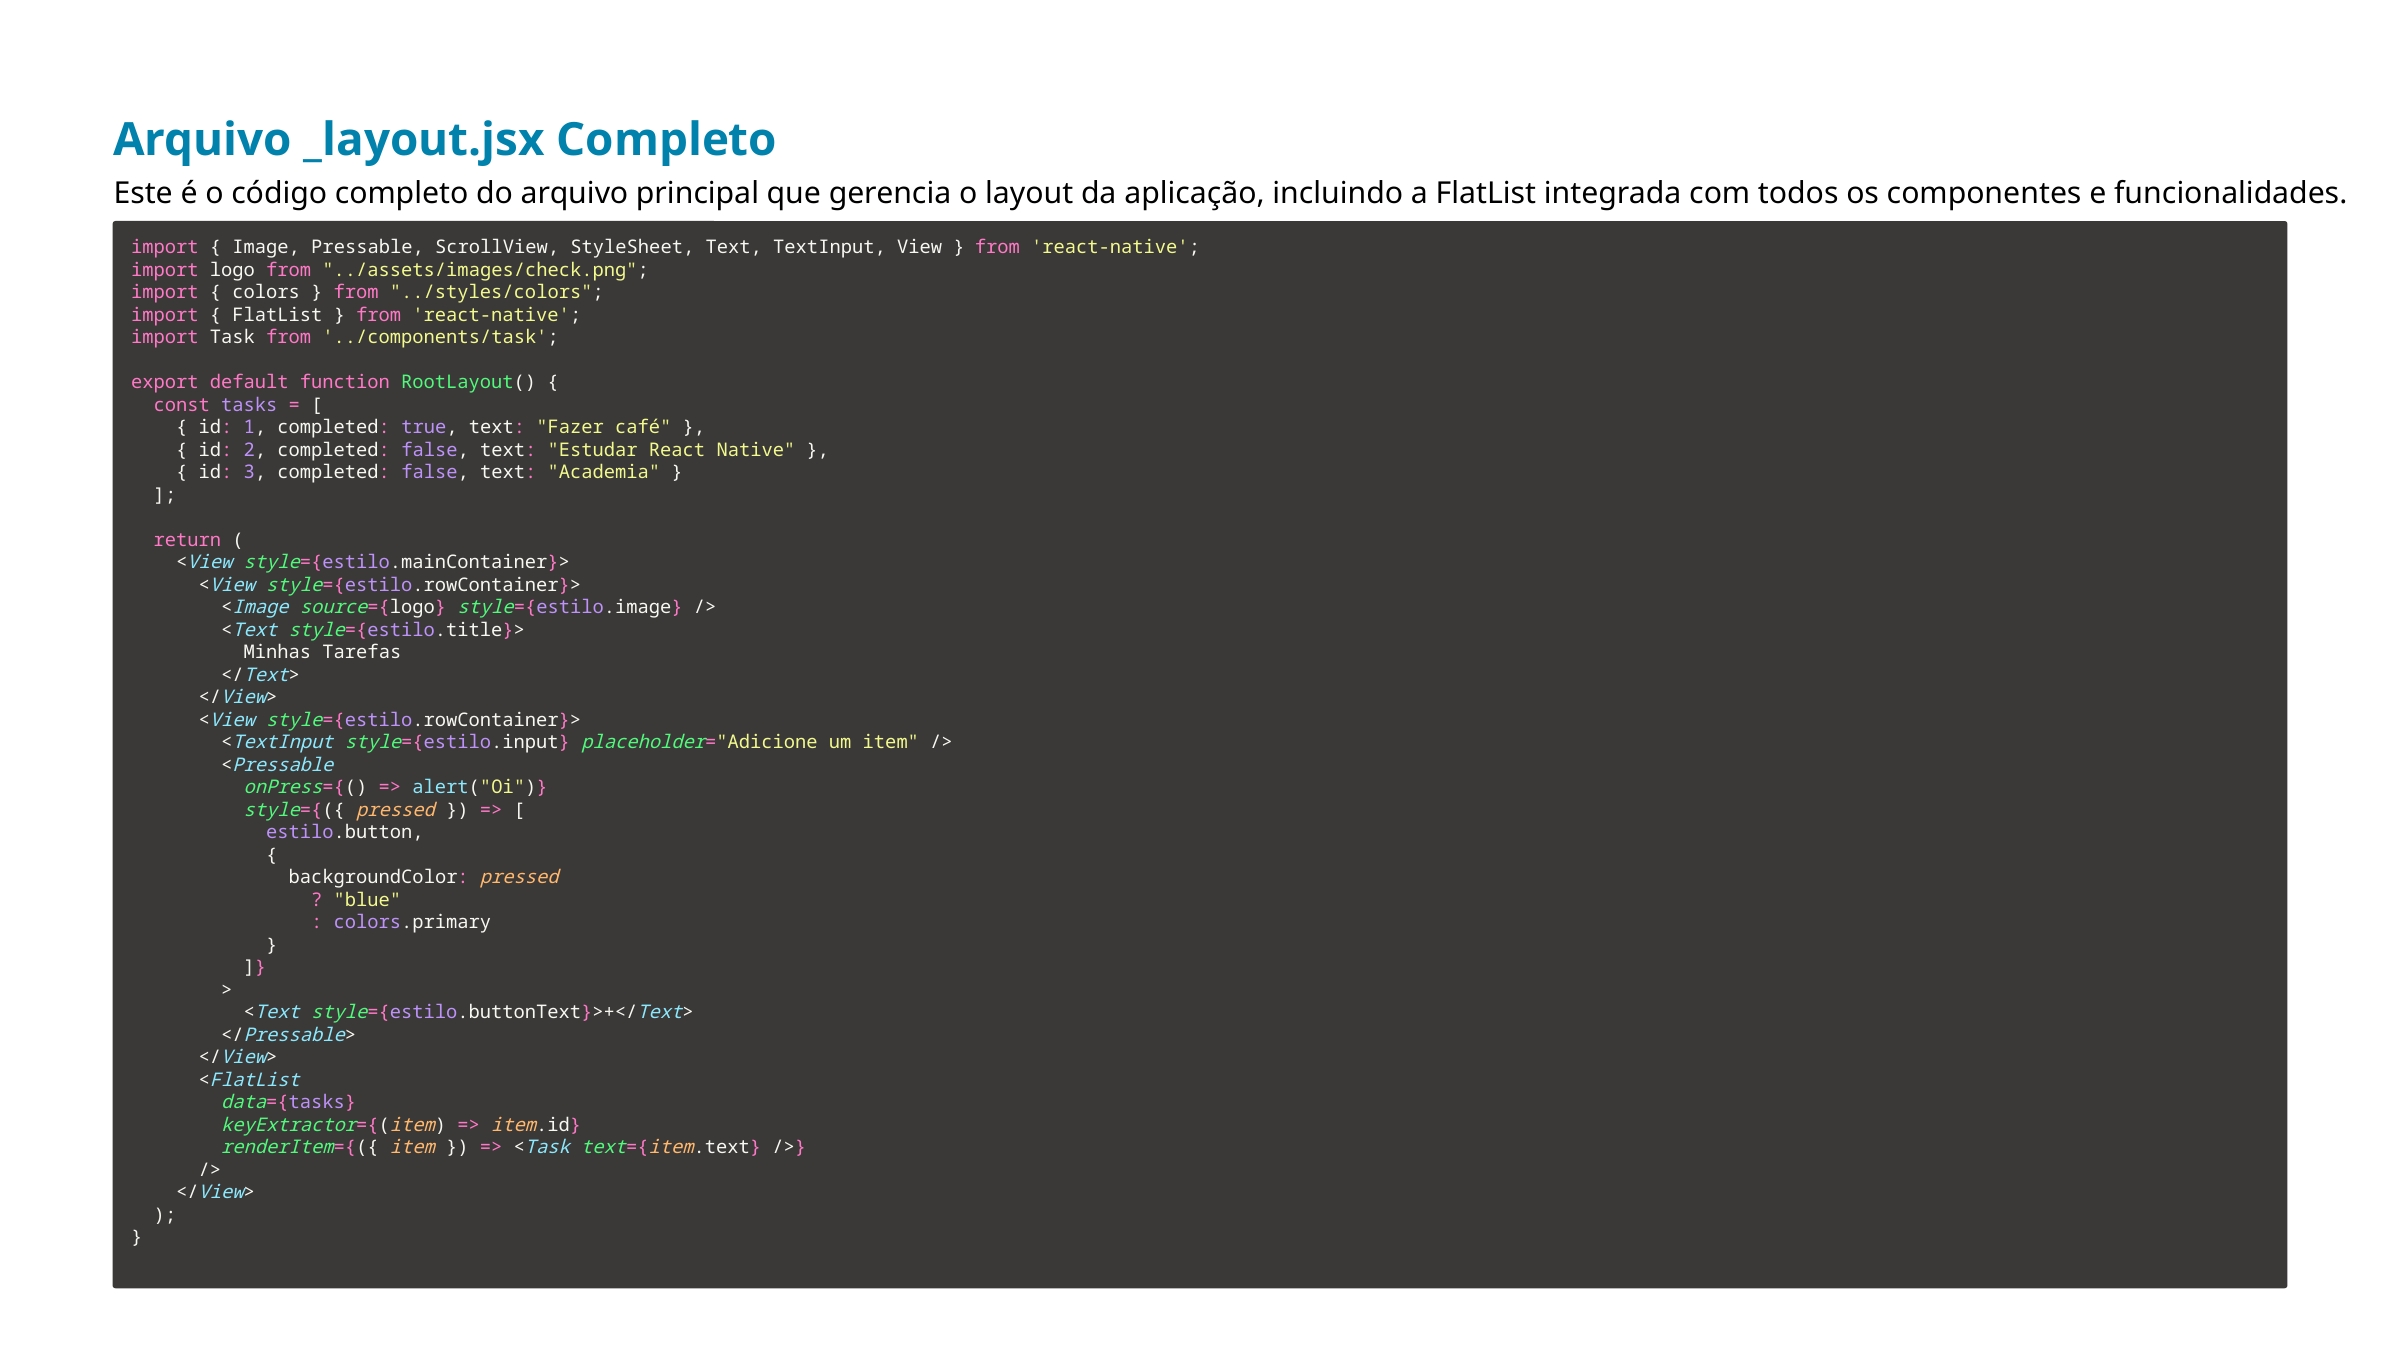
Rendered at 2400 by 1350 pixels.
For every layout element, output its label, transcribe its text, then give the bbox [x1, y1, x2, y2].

text_box Arquivo _layout.jsx Completo [113, 107, 760, 166]
text_box [112, 220, 2288, 1289]
text_box Este é o código completo do arquivo principal que gerencia o layout da aplicação, incluindo a FlatList integrada com todos os componentes e funcionalidades. [113, 186, 2287, 210]
text_box import { Image, Pressable, ScrollView, StyleSheet, Text, TextInput, View } from 'react-native'; import logo from "../assets/images/check.png"; import { colors } from "../styles/colors"; import { FlatList } from 'react-native'; import Task from '../components/task'; export default function RootLayout() { const tasks = [ { id: 1, completed: true, text: "Fazer café" }, { id: 2, completed: false, text: "Estudar React Native" }, { id: 3, completed: false, text: "Academia" } ]; return ( <View style={estilo.mainContainer}> <View style={estilo.rowContainer}> <Image source={logo} style={estilo.image} /> <Text style={estilo.title}> Minhas Tarefas </Text> </View> <View style={estilo.rowContainer}> <TextInput style={estilo.input} placeholder="Adicione um item" /> <Pressable onPress={() => alert("Oi")} style={({ pressed }) => [ estilo.button, { backgroundColor: pressed ? "blue" : colors.primary } ]} > <Text style={estilo.buttonText}>+</Text> </Pressable> </View> <FlatList data={tasks} keyExtractor={(item) => item.id} renderItem={({ item }) => <Task text={item.text} />} /> </View> ); } [130, 234, 2269, 1256]
